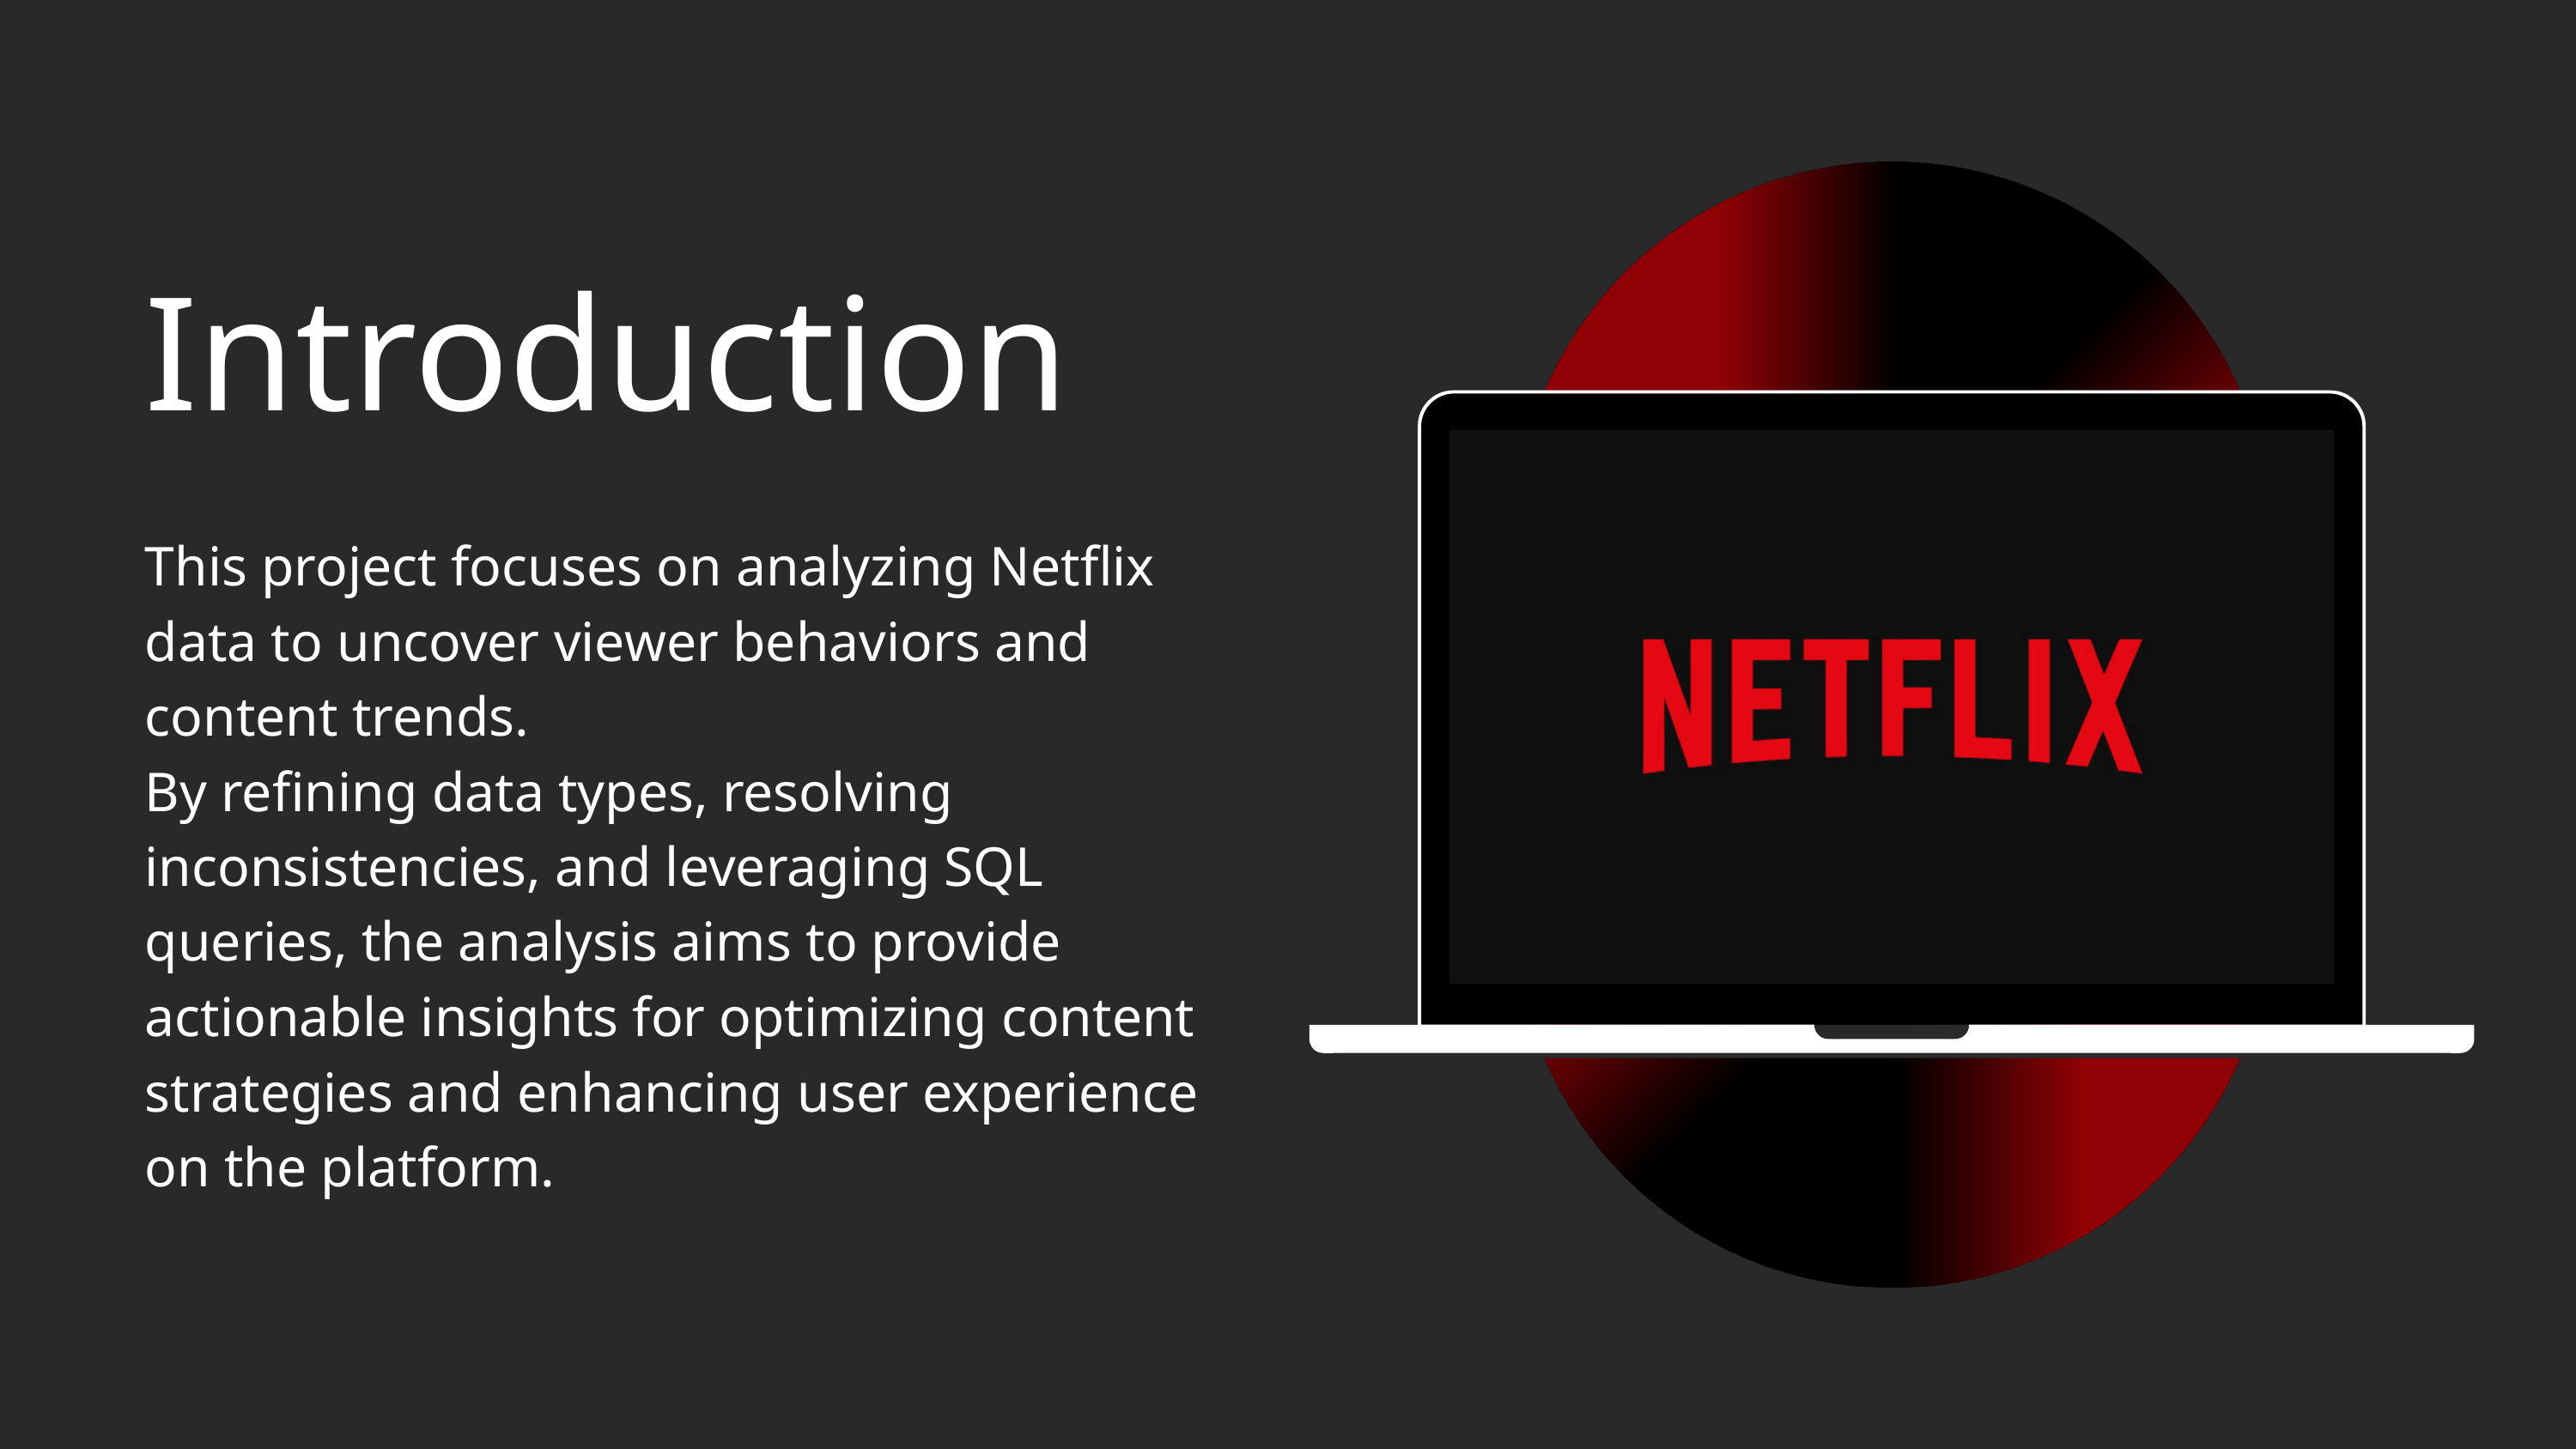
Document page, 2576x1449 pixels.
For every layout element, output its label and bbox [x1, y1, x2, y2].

text_box [1514, 161, 2269, 389]
text_box [1514, 1065, 2269, 1288]
text_box [1309, 390, 2475, 1058]
text_box [144, 253, 1248, 1196]
